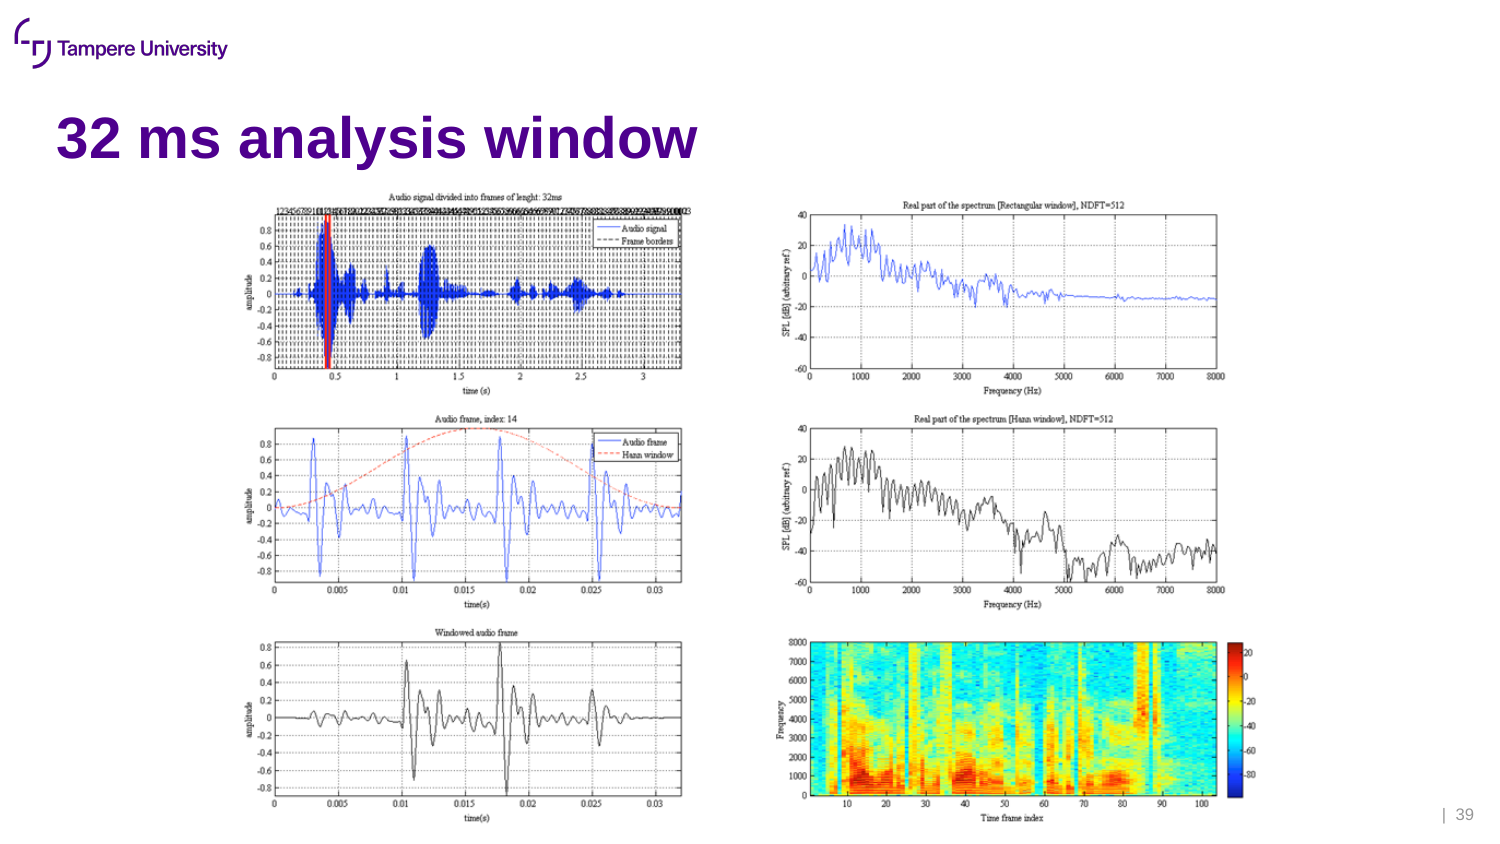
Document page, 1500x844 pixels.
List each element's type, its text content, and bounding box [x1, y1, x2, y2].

picture [3, 4, 241, 80]
slide_number | 39 [1439, 798, 1486, 830]
picture [230, 176, 1270, 829]
title 32 ms analysis window [45, 97, 1340, 177]
